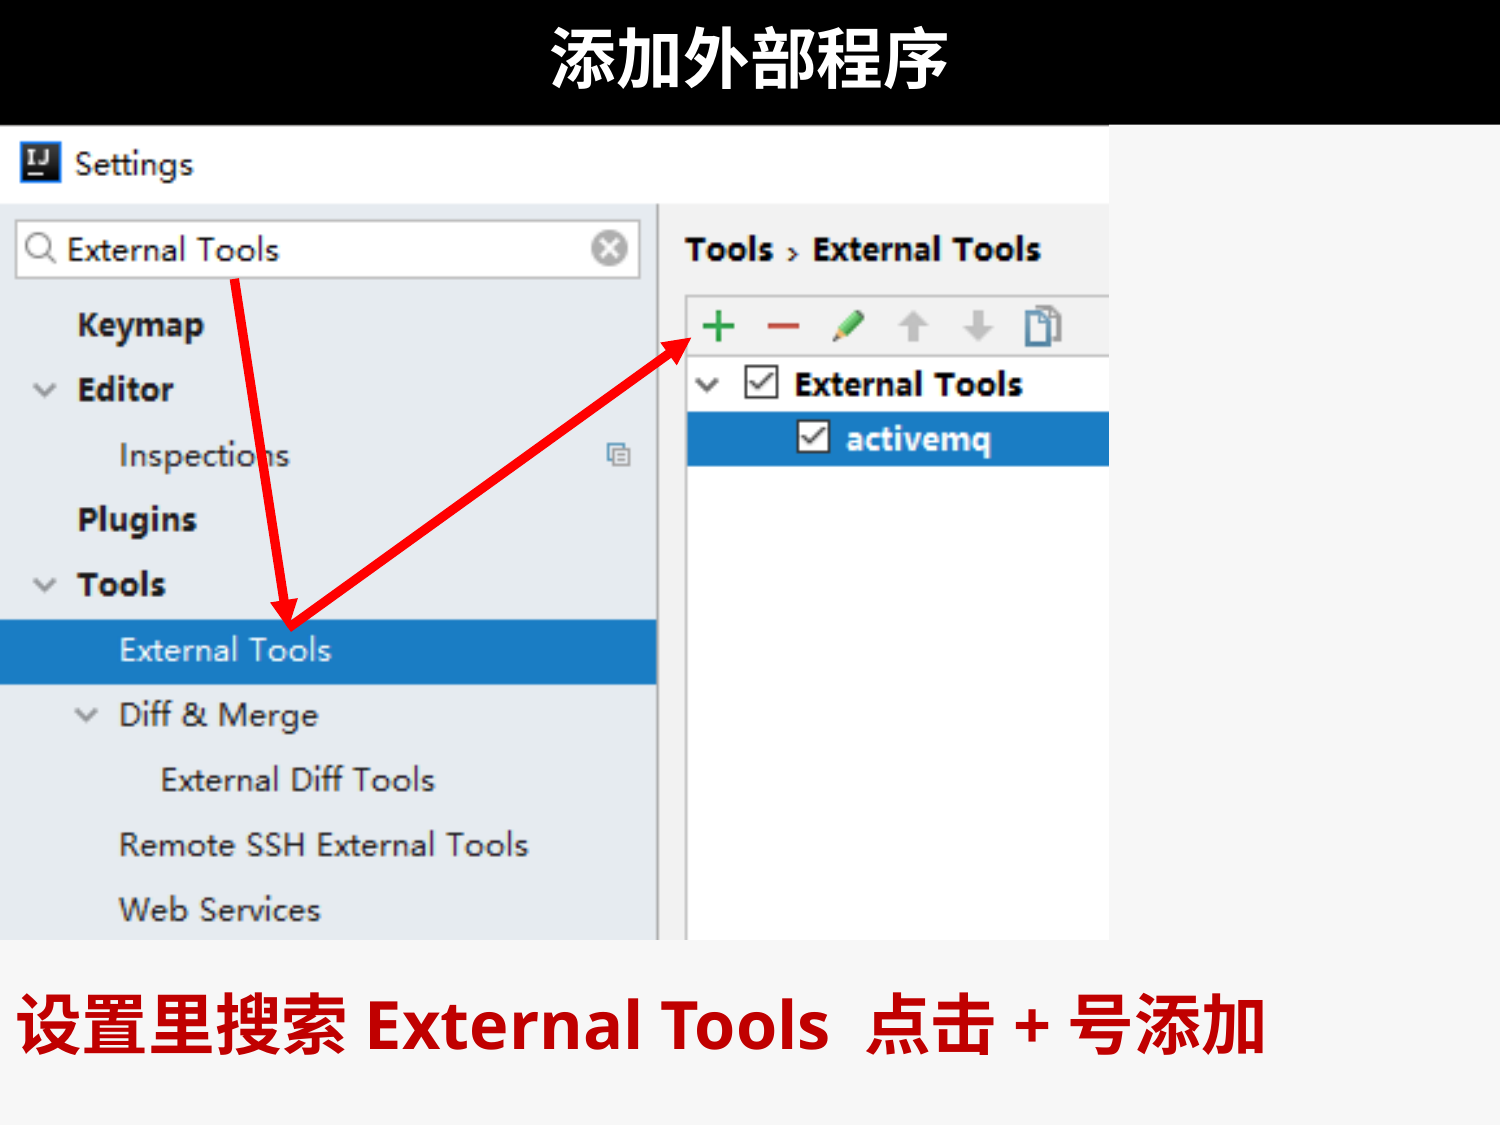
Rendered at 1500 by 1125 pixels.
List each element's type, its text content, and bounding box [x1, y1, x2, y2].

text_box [288, 337, 692, 629]
title 添加外部程序 [0, 0, 1500, 125]
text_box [234, 278, 289, 629]
picture [0, 124, 1109, 940]
text_box 设置里搜索External Tools 点击+号添加 [0, 943, 1500, 1114]
